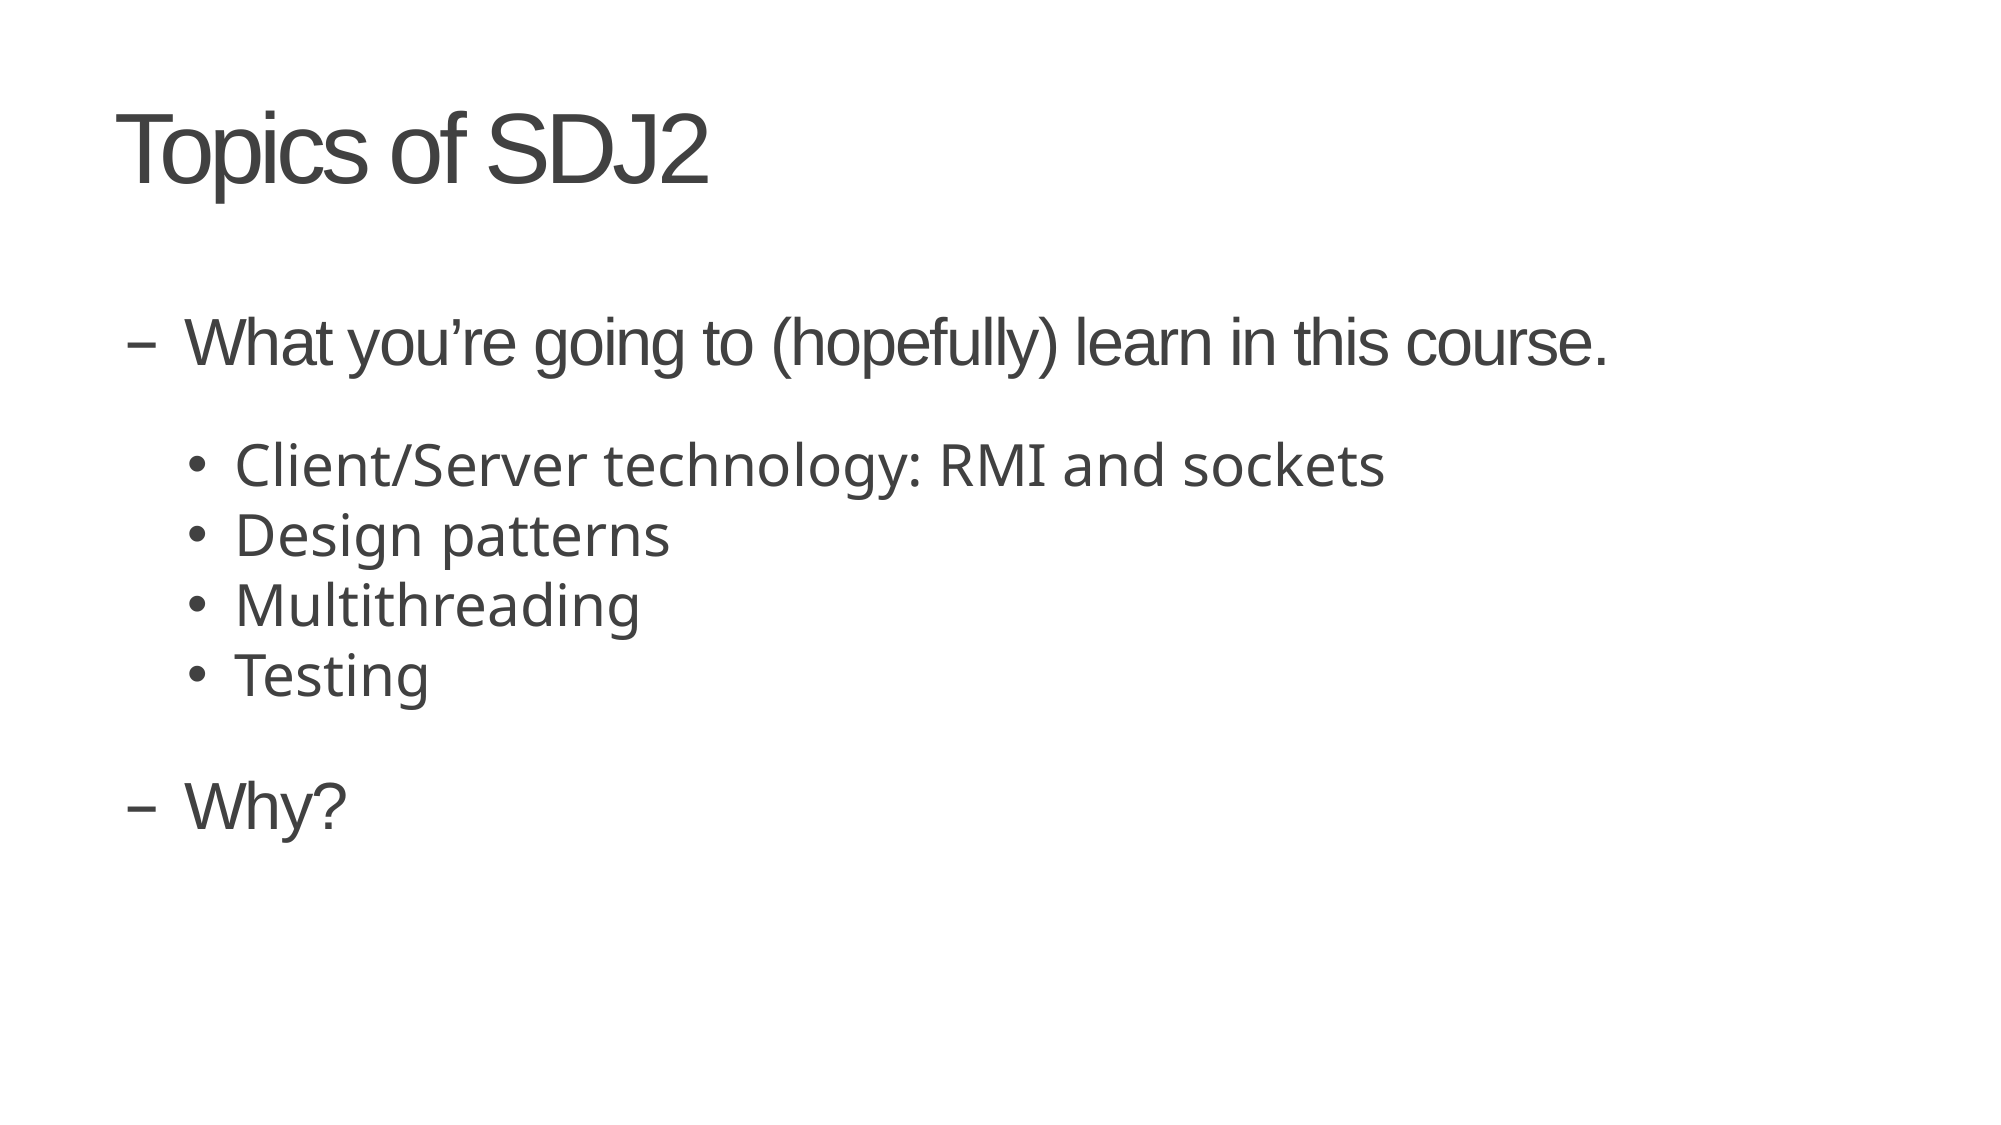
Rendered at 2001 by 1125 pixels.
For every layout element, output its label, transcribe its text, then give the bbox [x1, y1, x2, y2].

list What you’re going to (hopefully) learn in this course. Why? [125, 314, 1875, 1024]
title Topics of SDJ2 [114, 95, 1874, 292]
text_box Client/Server technology: RMI and sockets Design patterns Multithreading Testing [173, 420, 1650, 716]
